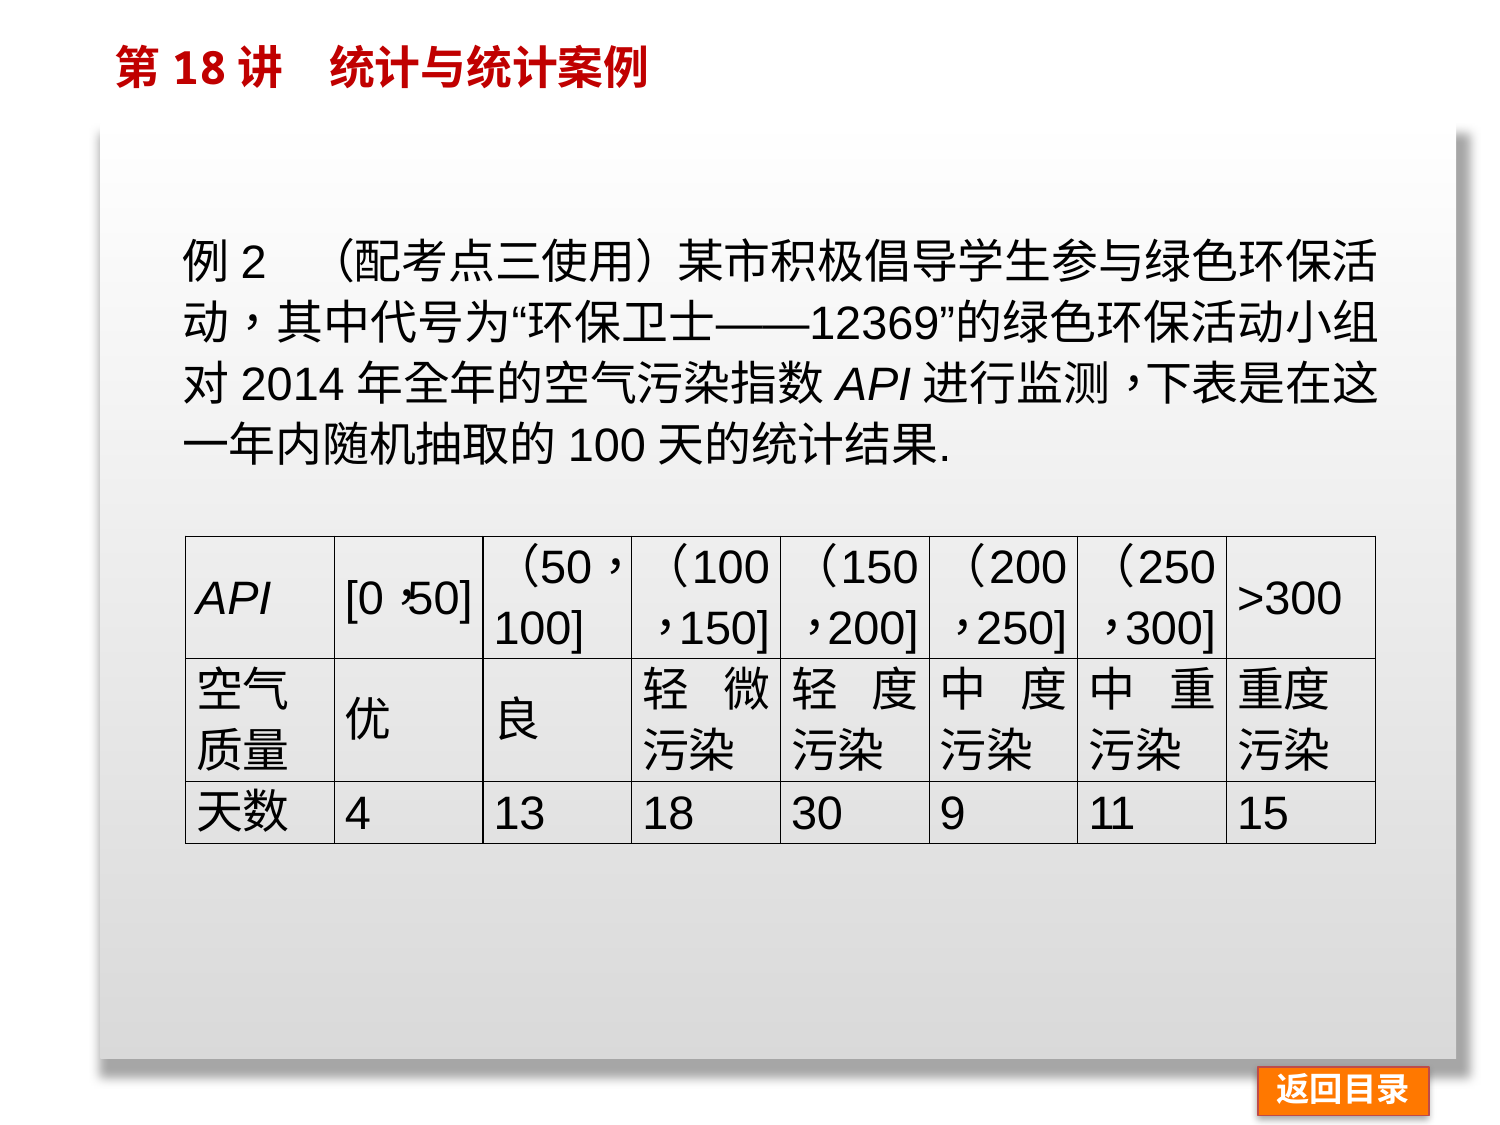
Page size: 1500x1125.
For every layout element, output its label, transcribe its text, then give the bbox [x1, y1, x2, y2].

text_box [112, 148, 1412, 1035]
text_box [170, 231, 1391, 1125]
text_box 第18讲 统计与统计案例 [100, 27, 1199, 106]
text_box 返回目录 [1395, 1066, 1430, 1116]
